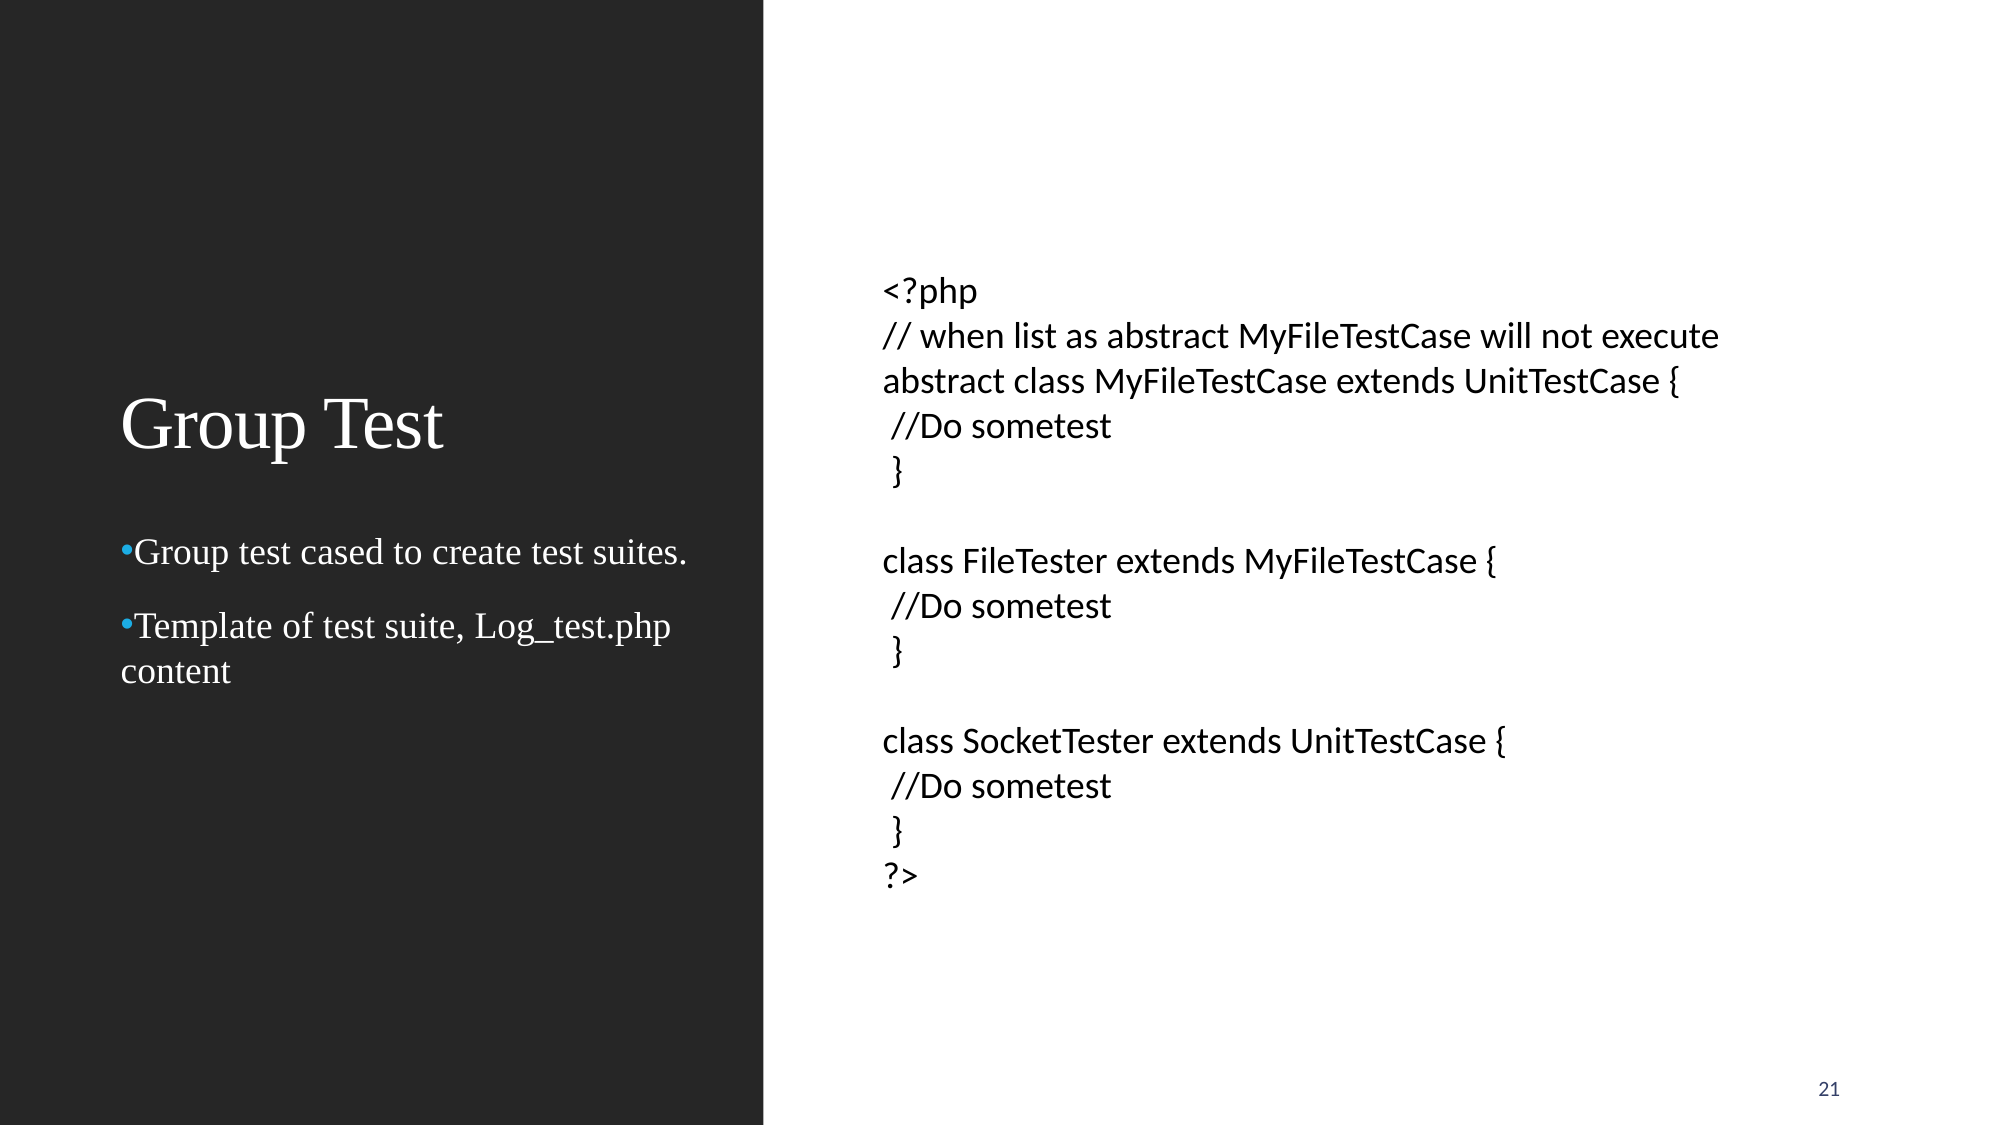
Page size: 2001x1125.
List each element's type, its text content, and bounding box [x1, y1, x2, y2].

title Group Test [105, 128, 683, 473]
list Group test cased to create test suites. Template of test suite, Log_test.php content [105, 519, 719, 1002]
text_box <?php // when list as abstract MyFileTestCase will not execute abstract class MyFileTestCase extends UnitTestCase { //Do sometest } class FileTester extends MyFileTestCase { //Do sometest } class SocketTester extends UnitTestCase { //Do sometest } ?> [867, 214, 1868, 904]
slide_number 21 [1803, 1057, 1932, 1118]
